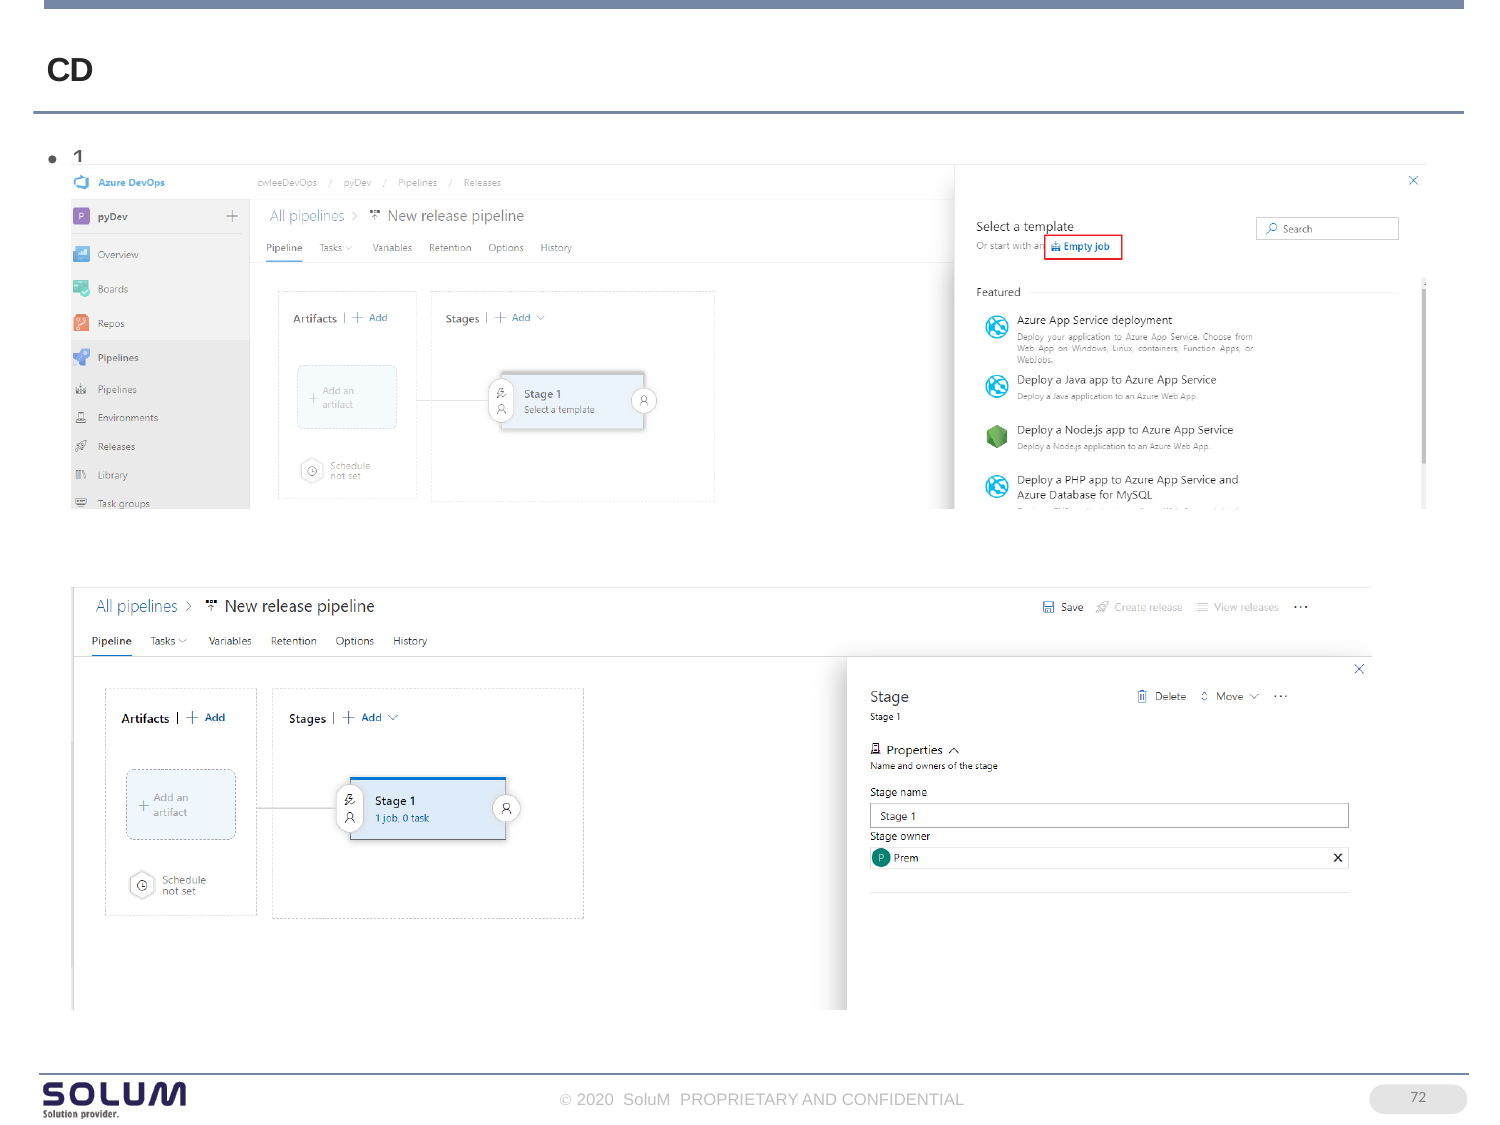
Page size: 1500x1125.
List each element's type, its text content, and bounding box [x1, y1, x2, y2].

picture [71, 587, 1372, 1010]
picture [41, 1080, 187, 1119]
picture [71, 162, 1426, 509]
subtitle 1 [33, 137, 1464, 562]
title CD [46, 28, 1349, 113]
